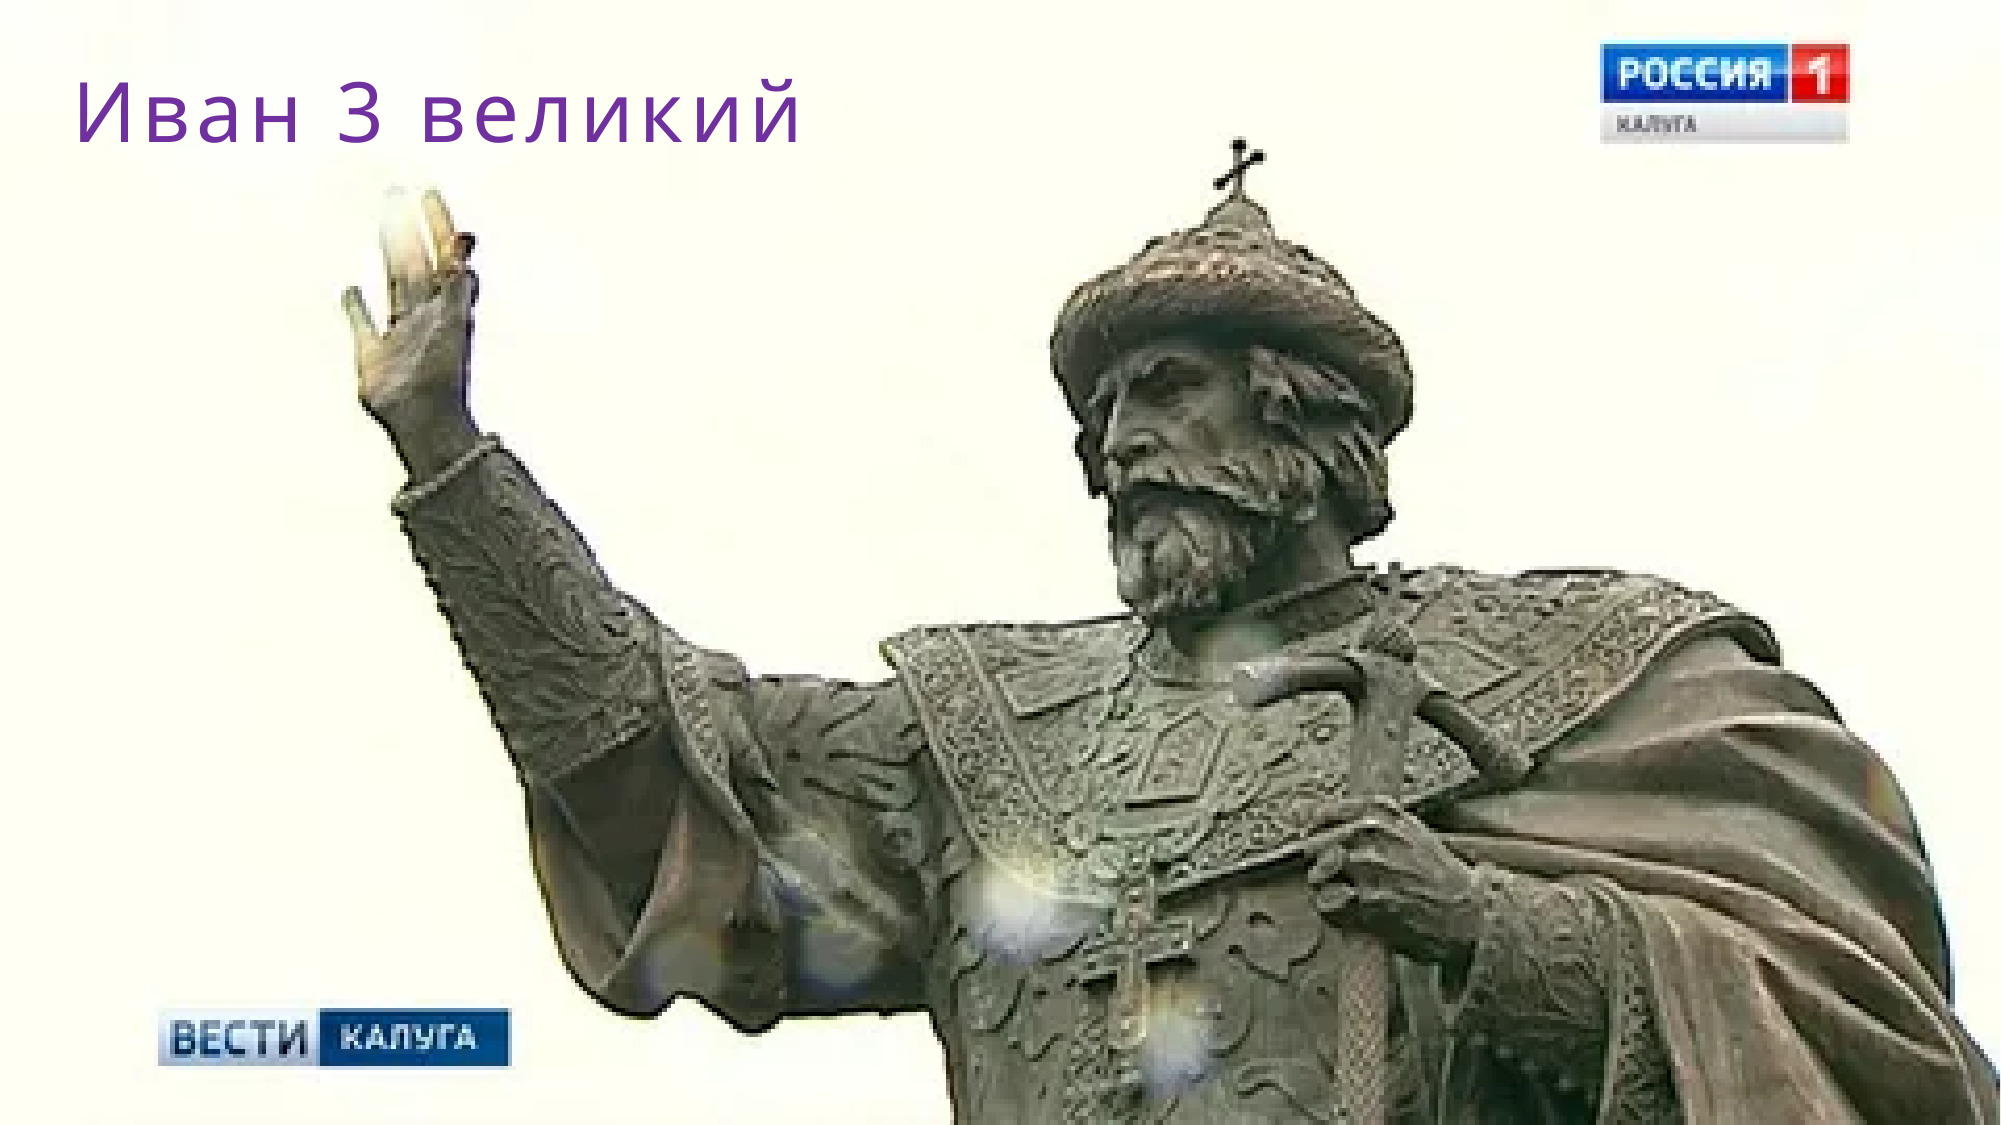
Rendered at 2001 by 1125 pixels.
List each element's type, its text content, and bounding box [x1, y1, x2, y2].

text_box Иван 3 великий [57, 52, 1058, 167]
picture [0, 0, 2001, 1125]
